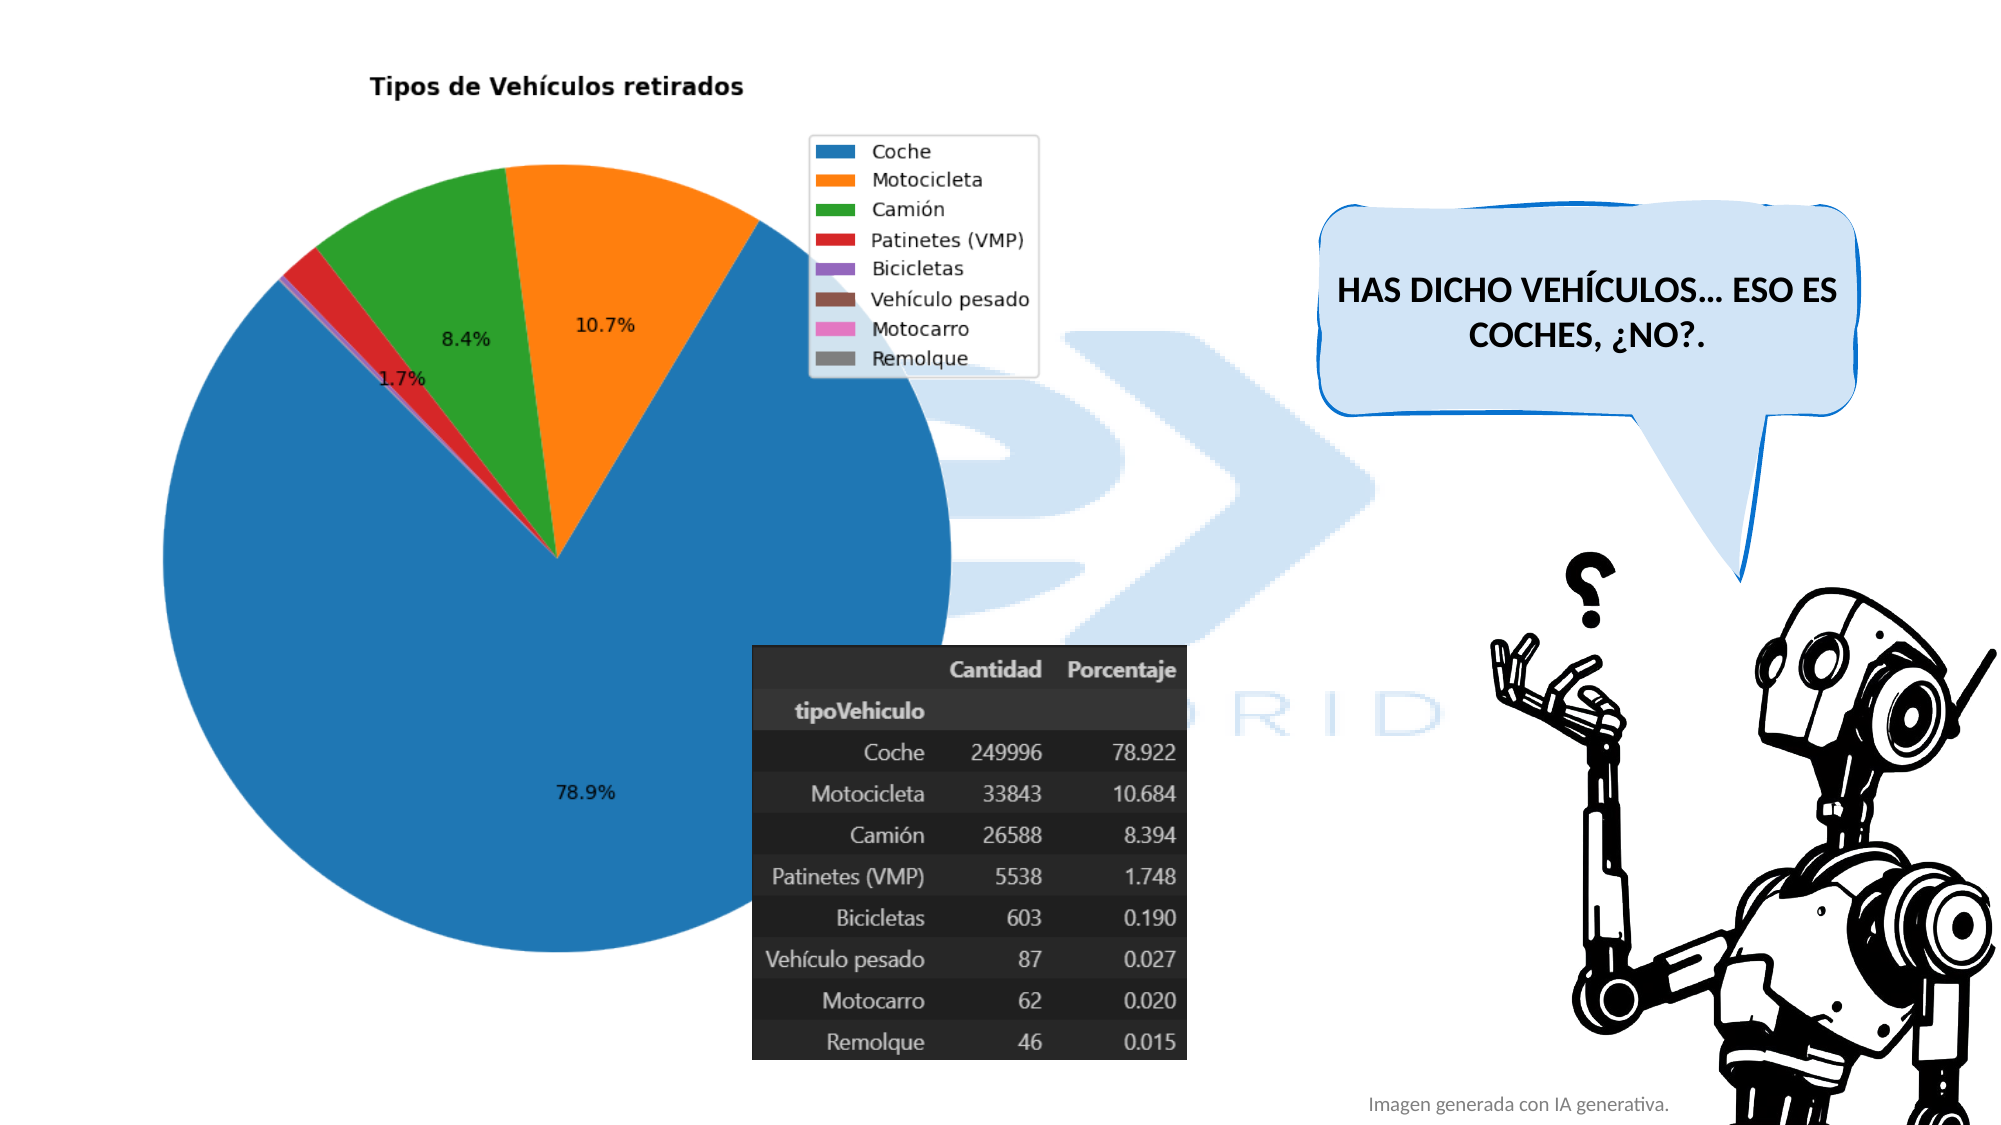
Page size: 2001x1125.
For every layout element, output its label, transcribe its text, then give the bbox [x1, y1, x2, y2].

text_box Imagen generada con IA generativa. [1353, 1083, 1483, 1123]
picture [1483, 549, 2000, 1125]
text_box HAS DICHO VEHÍCULOS… ESO ES COCHES, ¿NO?. [1317, 200, 1860, 549]
picture [145, 65, 1187, 1060]
